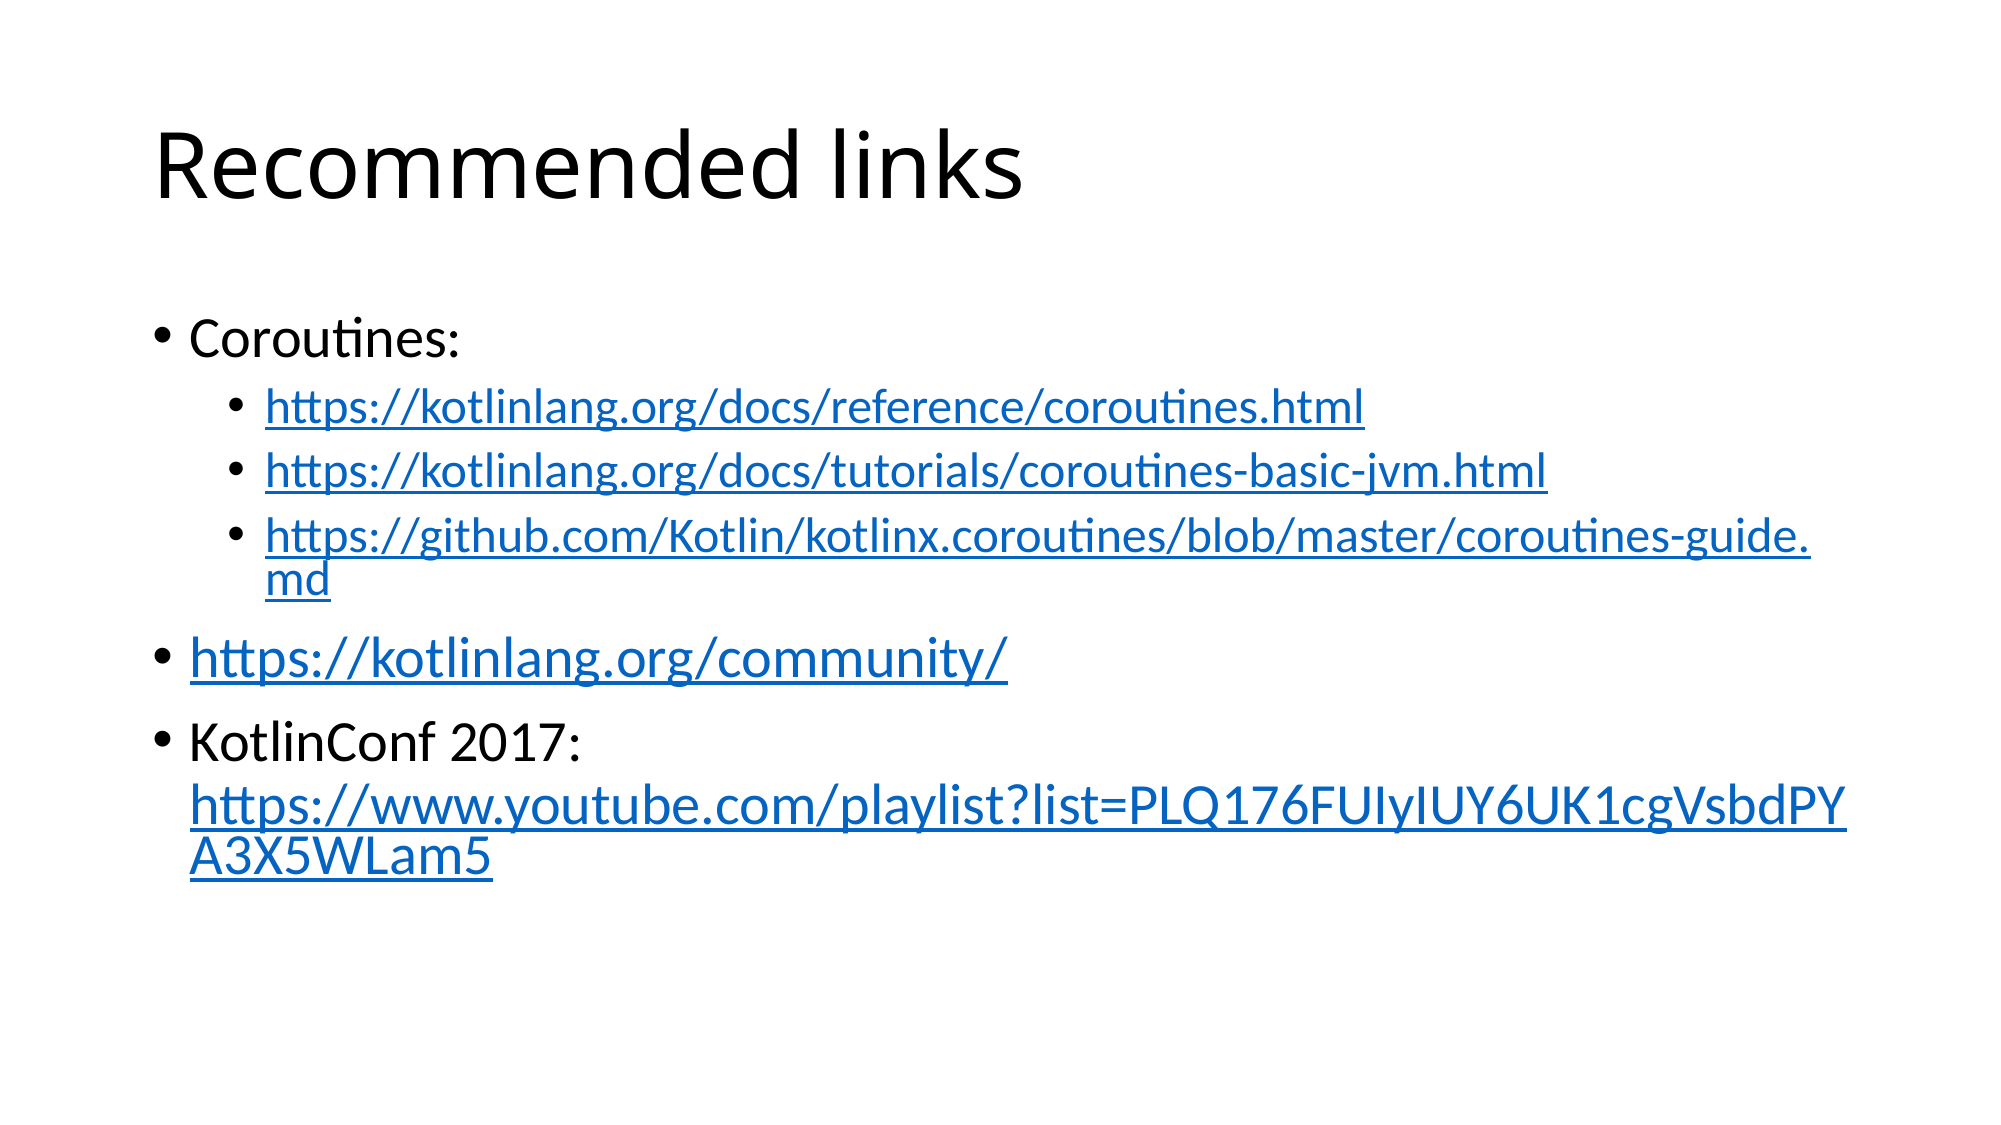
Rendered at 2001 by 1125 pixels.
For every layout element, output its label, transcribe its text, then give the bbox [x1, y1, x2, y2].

title Recommended links [137, 59, 1863, 278]
list Coroutines: https://kotlinlang.org/docs/reference/coroutines.html https://kotlinlang.org/docs/tutorials/coroutines-basic-jvm.html https://github.com/Kotlin/kotlinx.coroutines/blob/master/coroutines-guide.md https://kotlinlang.org/community/ KotlinConf 2017: https://www.youtube.com/playlist?list=PLQ176FUIyIUY6UK1cgVsbdPYA3X5WLam5 [137, 299, 1863, 1014]
